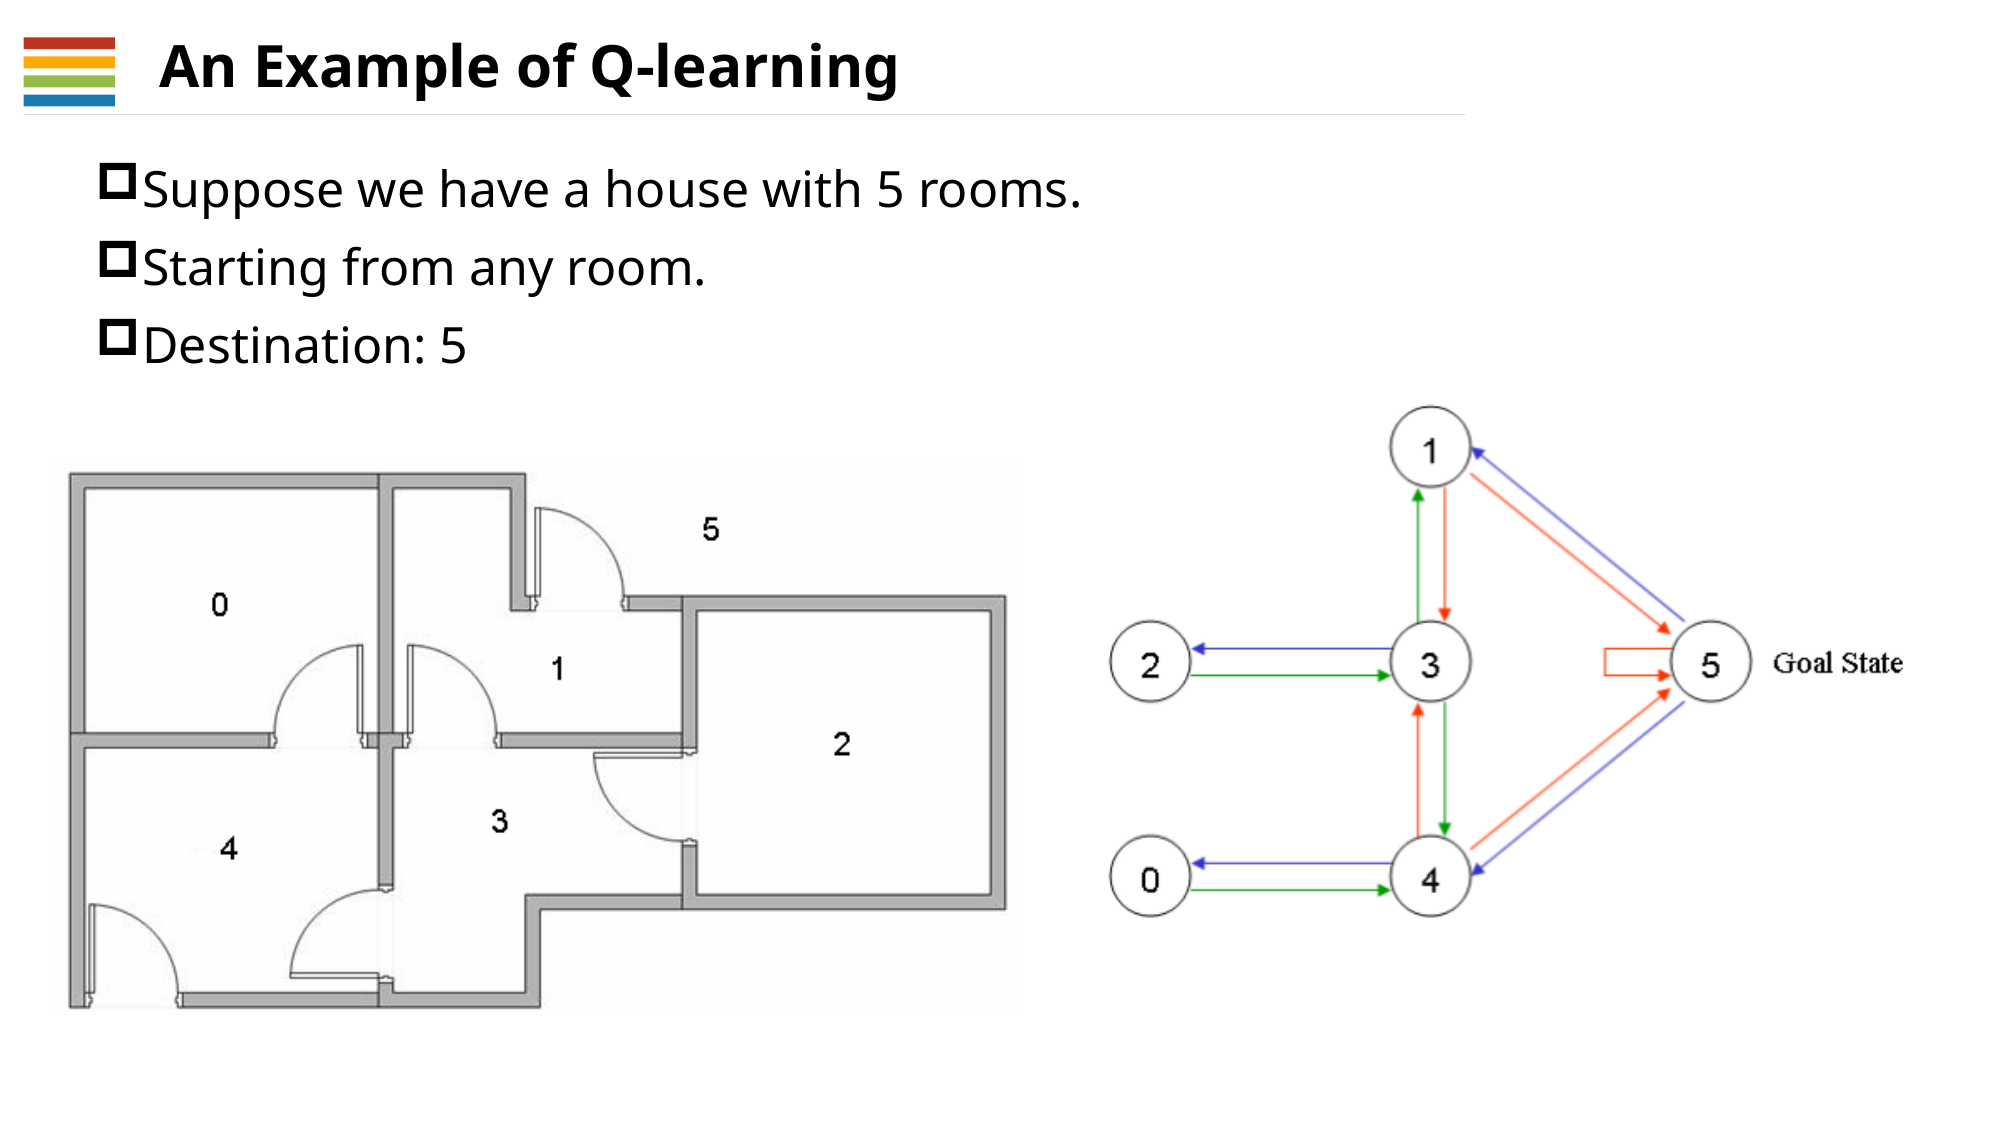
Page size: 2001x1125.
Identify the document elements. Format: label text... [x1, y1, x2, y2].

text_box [34, 26, 104, 118]
picture [55, 457, 1021, 1016]
text_box Suppose we have a house with 5 rooms. Starting from any room. Destination: 5 [84, 133, 1713, 379]
text_box An Example of Q-learning [144, 21, 1546, 107]
picture [1089, 400, 1918, 928]
